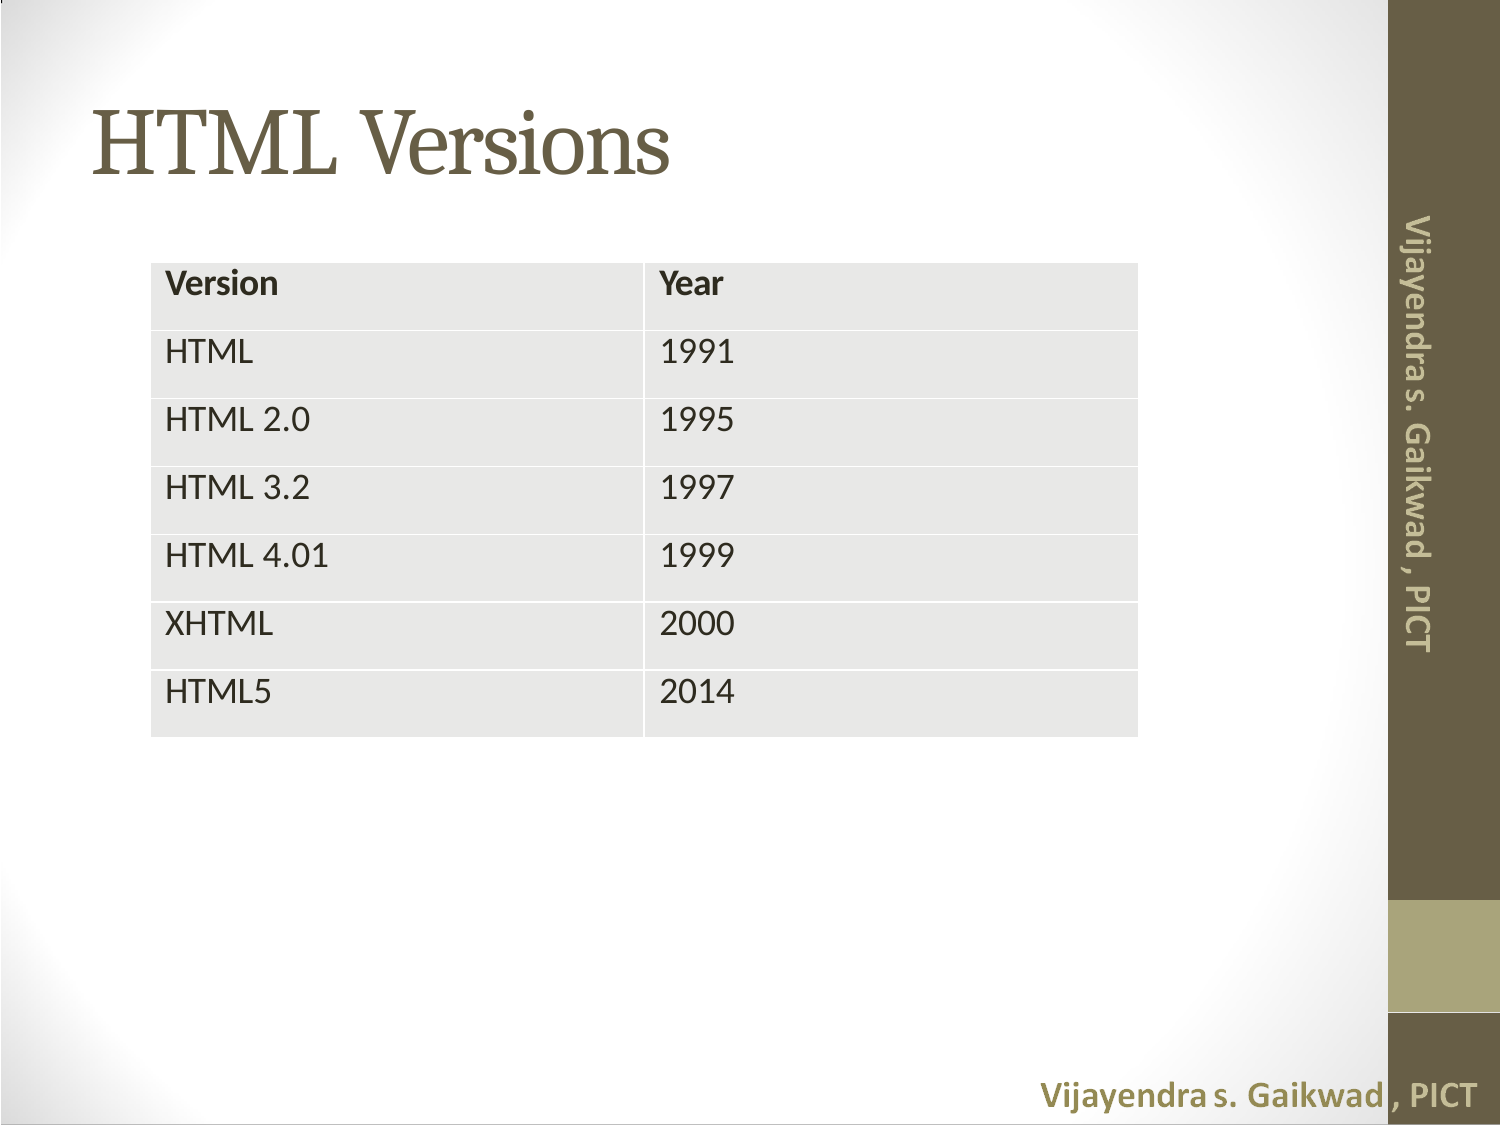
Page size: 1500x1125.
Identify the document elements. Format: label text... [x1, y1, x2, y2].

table_cell 1997 [645, 467, 1138, 534]
table_cell 1999 [645, 535, 1138, 601]
table_cell XHTML [151, 603, 643, 669]
picture [0, 0, 1500, 1125]
table_cell HTML 2.0 [151, 399, 643, 466]
table_cell 1995 [645, 399, 1138, 466]
table_cell 2000 [645, 603, 1138, 669]
title HTML Versions [87, 76, 692, 267]
table_cell HTML 4.01 [151, 535, 643, 601]
table_cell HTML5 [151, 671, 643, 737]
table_header Year [645, 263, 1138, 330]
table_cell HTML 3.2 [151, 467, 643, 534]
table_header Version [151, 263, 643, 330]
table_cell 2014 [645, 671, 1138, 737]
table_cell HTML [151, 331, 643, 398]
table_cell 1991 [645, 331, 1138, 398]
